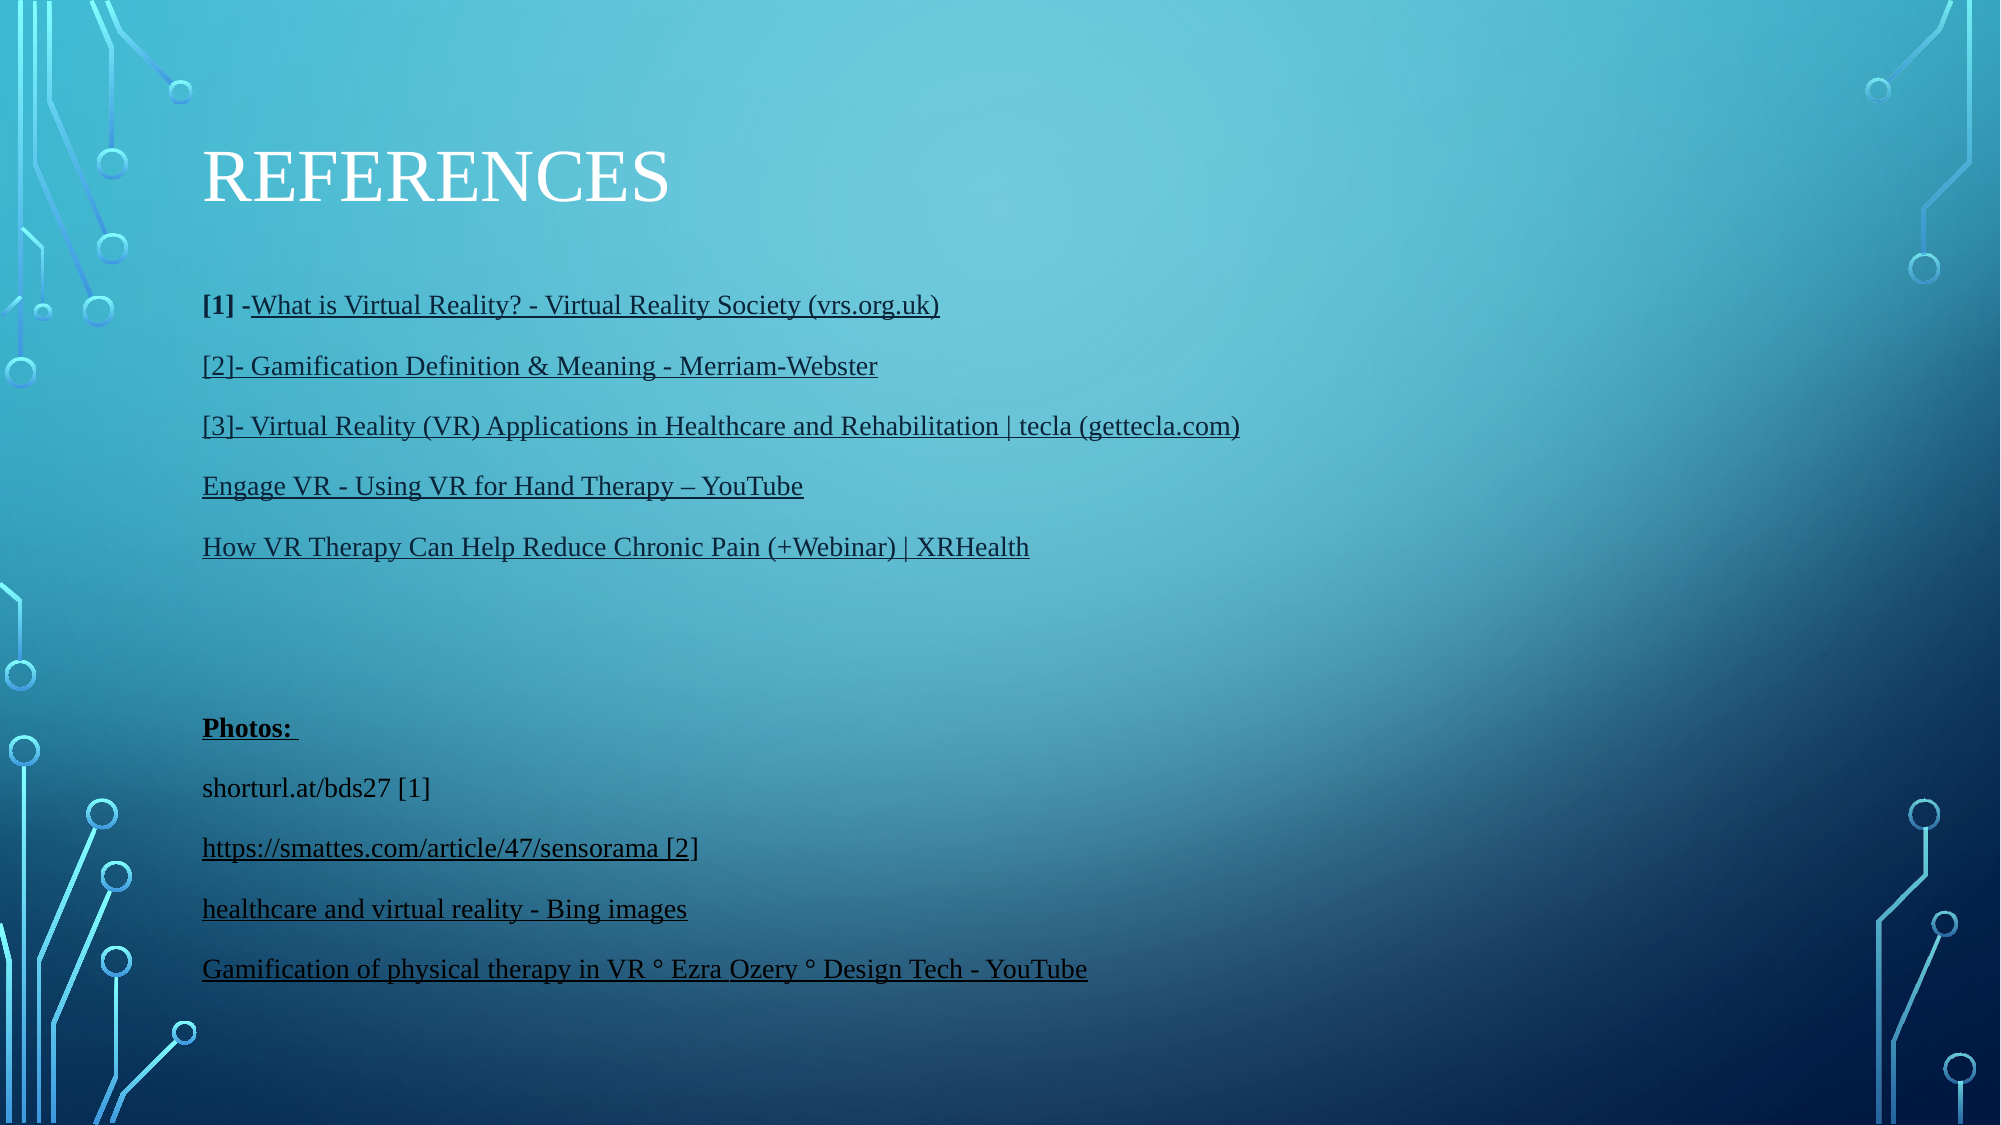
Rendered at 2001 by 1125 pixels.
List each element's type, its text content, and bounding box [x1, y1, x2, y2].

title References [187, 101, 1813, 344]
list [1] -What is Virtual Reality? - Virtual Reality Society (vrs.org.uk) [2]- Gamification Definition & Meaning - Merriam-Webster [3]- Virtual Reality (VR) Applications in Healthcare and Rehabilitation | tecla (gettecla.com) Engage VR - Using VR for Hand Therapy – YouTube How VR Therapy Can Help Reduce Chronic Pain (+Webinar) | XRHealth Photos: shorturl.at/bds27 [1] https://smattes.com/article/47/sensorama [2] healthcare and virtual reality - Bing images Gamification of physical therapy in VR ° Ezra Ozery ° Design Tech - YouTube [187, 272, 1500, 994]
